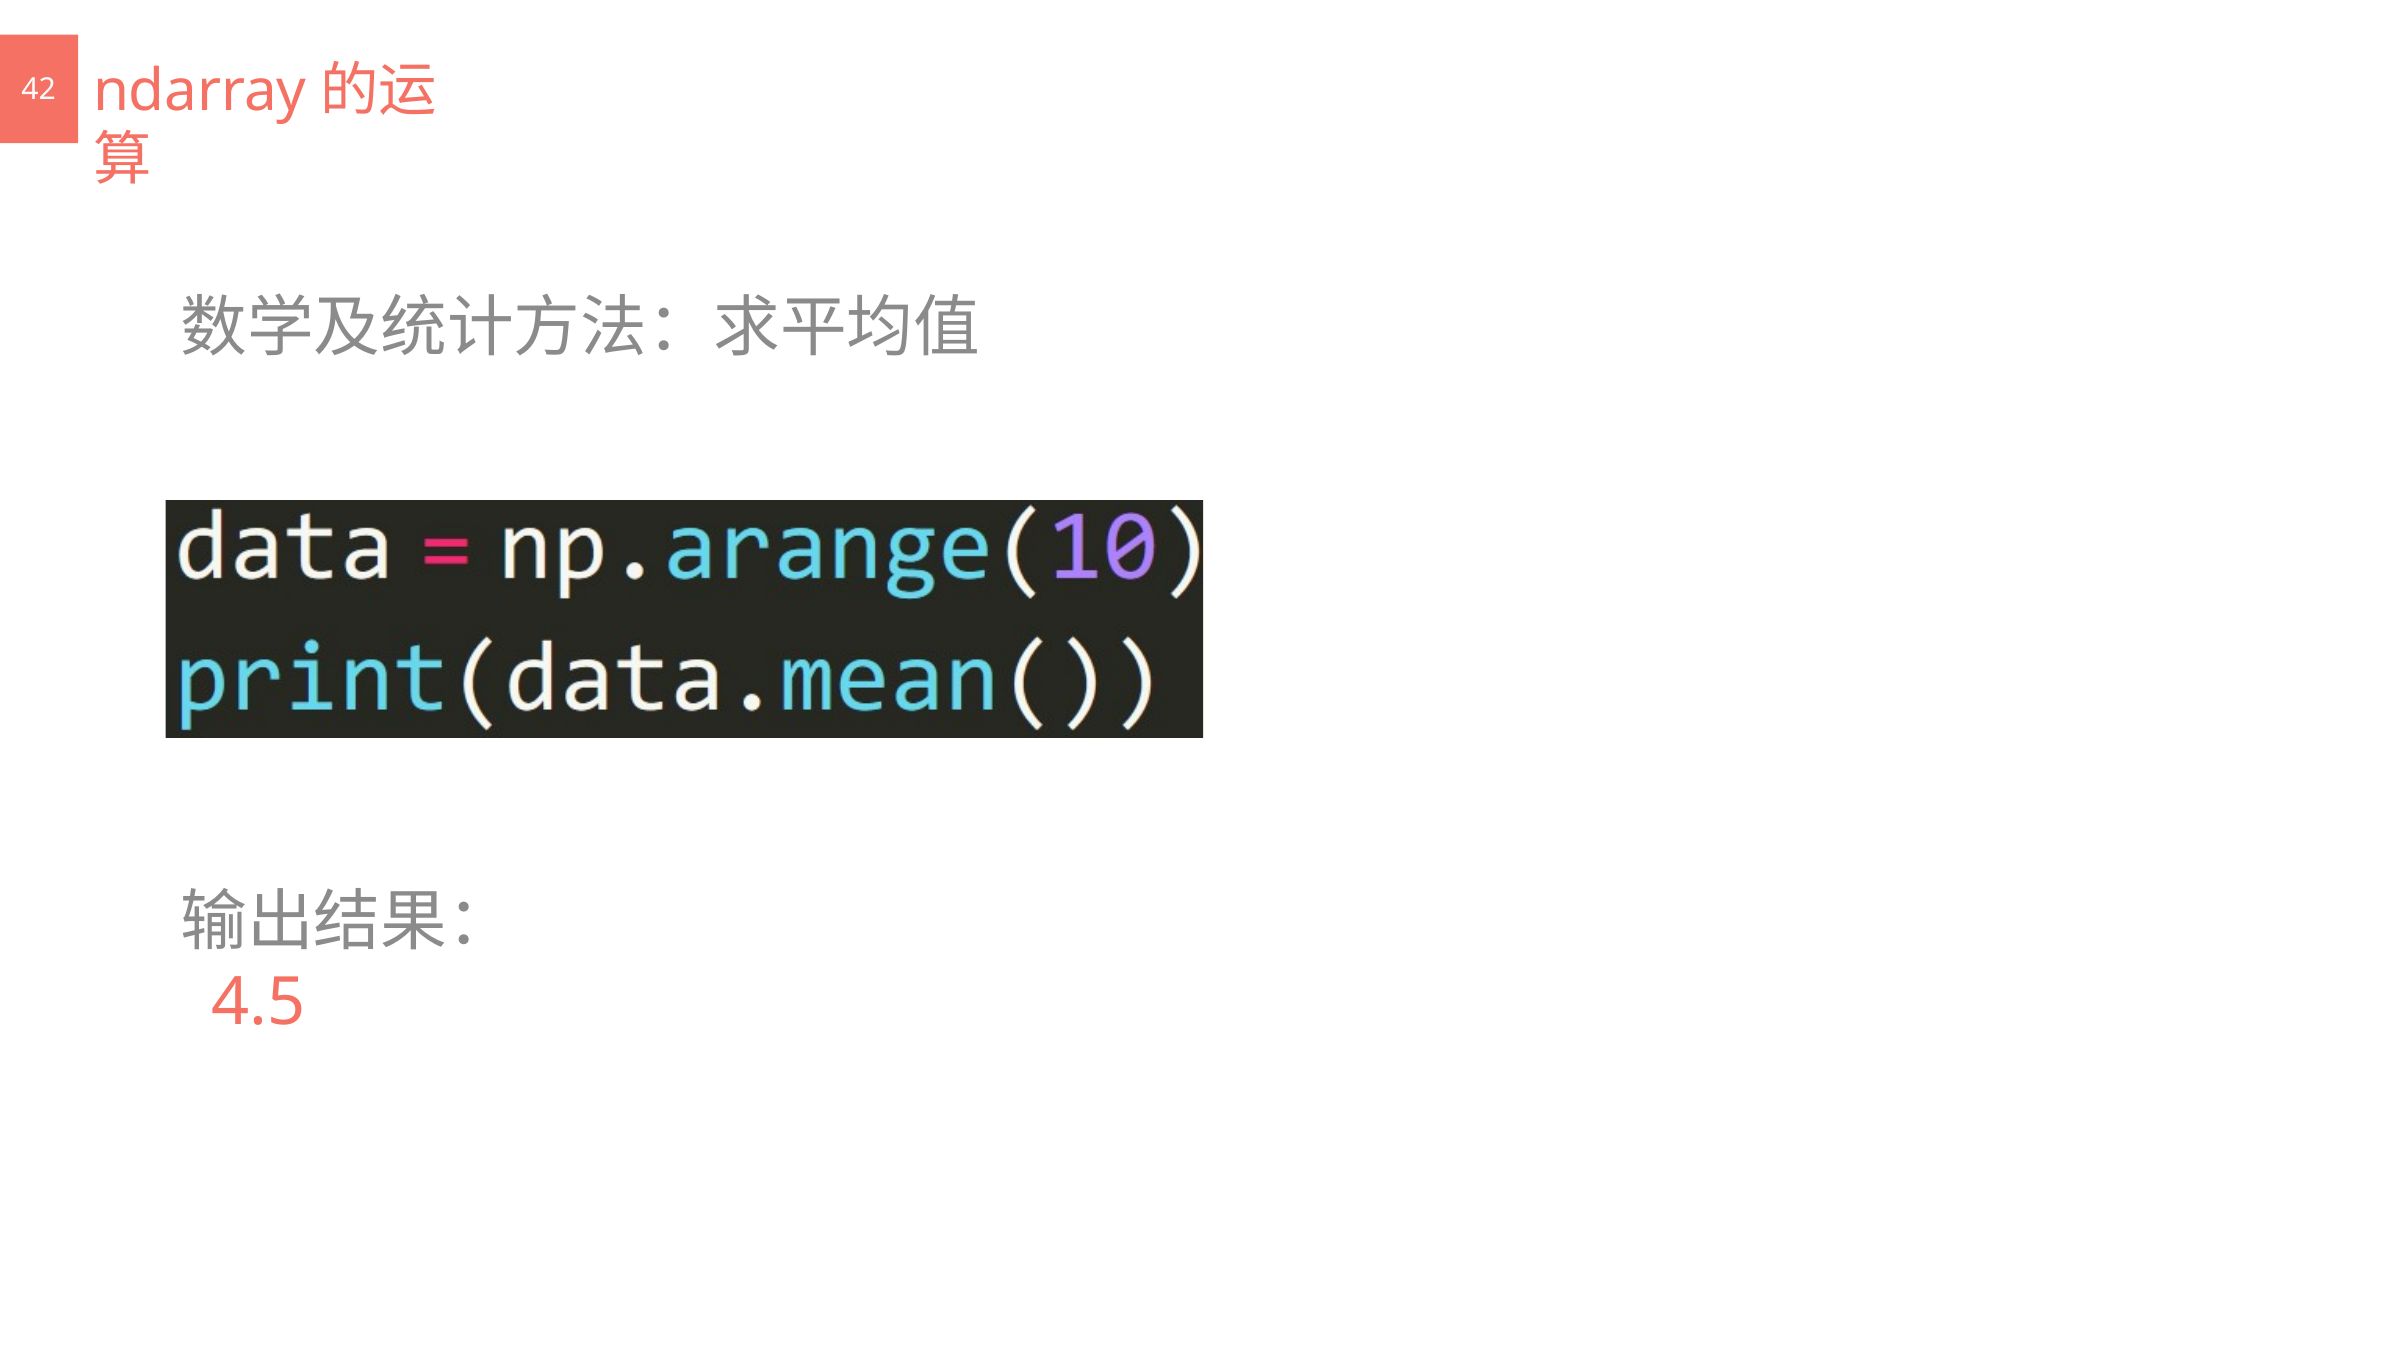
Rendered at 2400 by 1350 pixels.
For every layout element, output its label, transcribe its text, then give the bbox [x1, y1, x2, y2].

text_box [0, 34, 79, 144]
text_box 数学及统计方法：求平均值 [178, 281, 983, 364]
title ndarray的运算 [91, 49, 484, 278]
text_box 输出结果： 4.5 [178, 875, 516, 1038]
text_box [165, 500, 1204, 739]
text_box 42 [19, 67, 59, 106]
